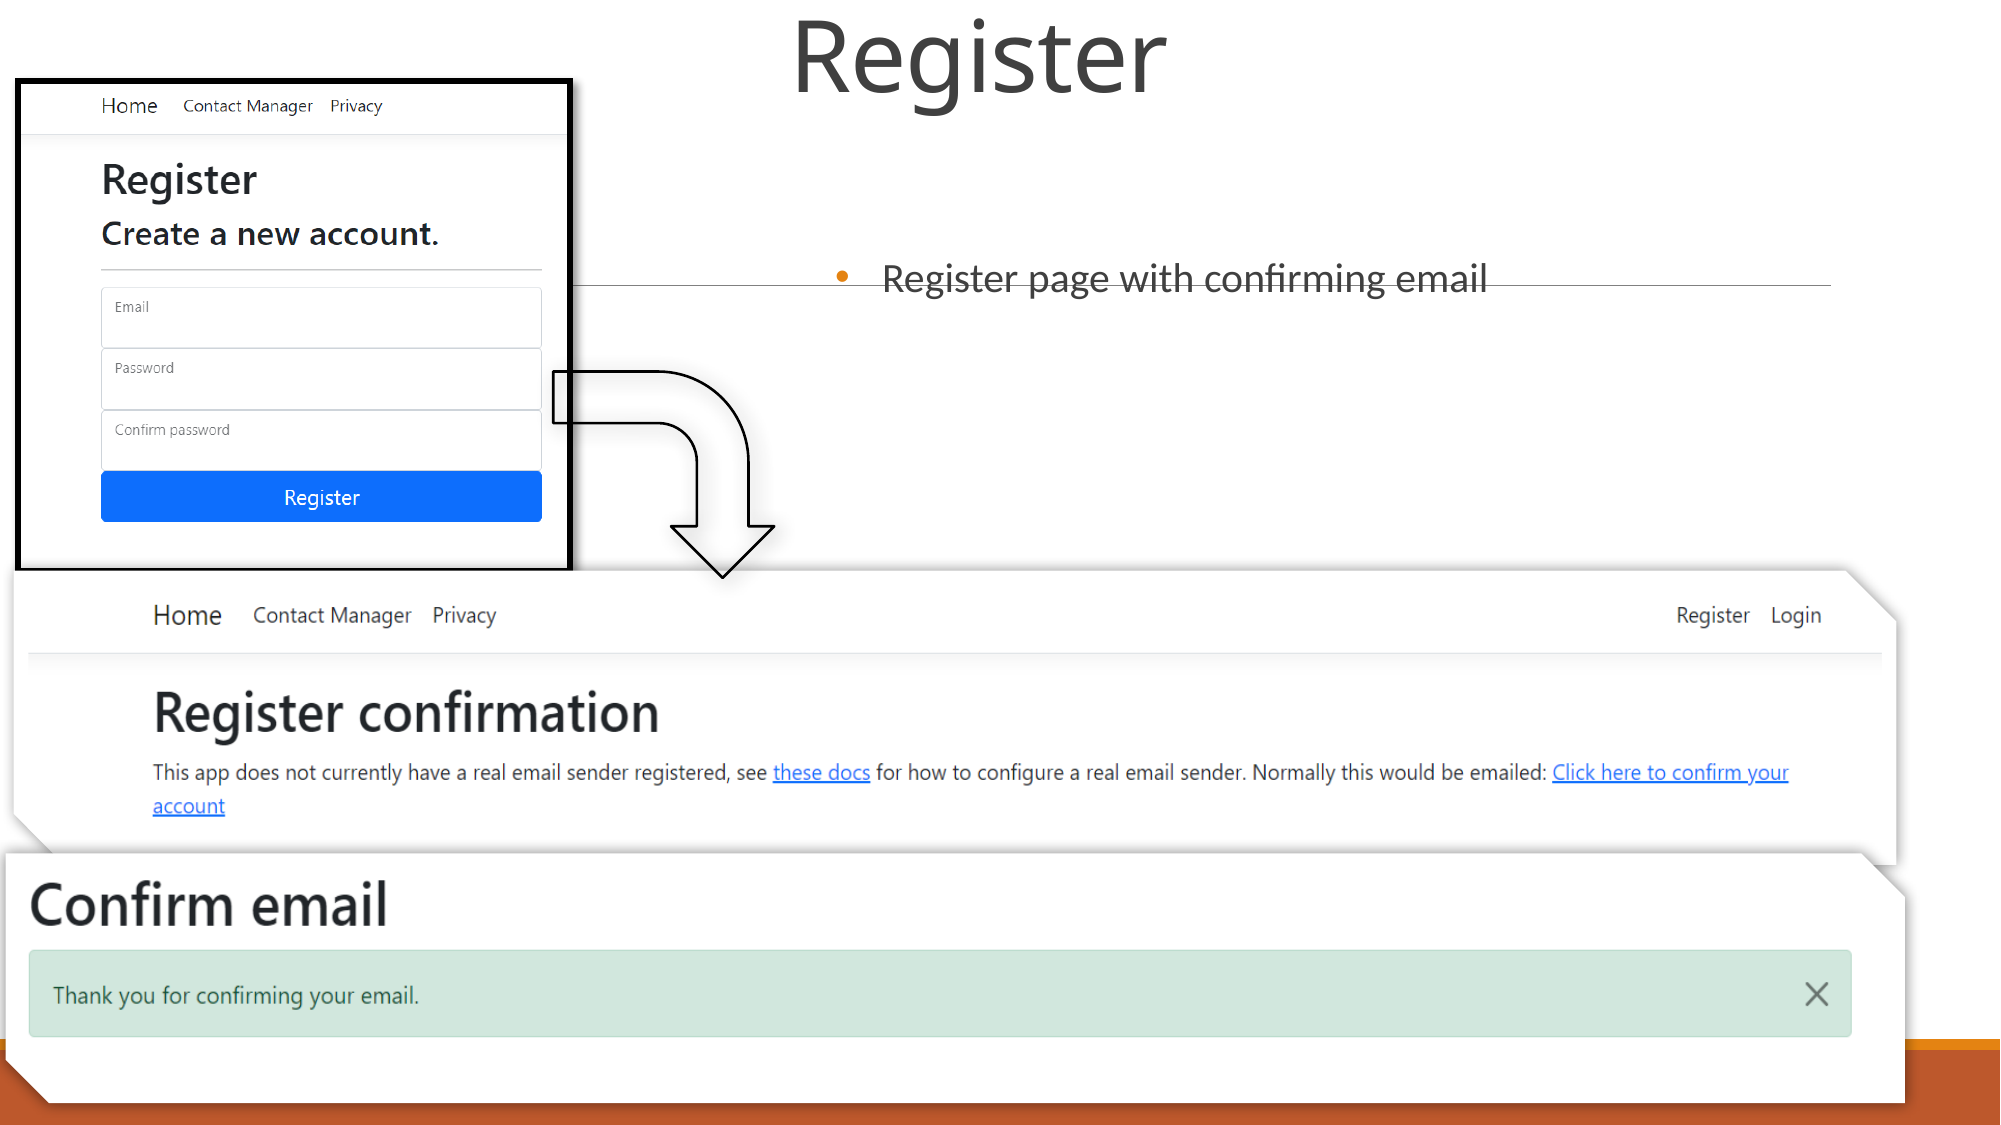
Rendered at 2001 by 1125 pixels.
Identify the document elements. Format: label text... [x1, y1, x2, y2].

picture [20, 83, 568, 569]
picture [20, 577, 1890, 858]
list Register page with confirming email [835, 248, 1898, 417]
text_box [576, 370, 776, 573]
title Register [774, 0, 1460, 121]
picture [12, 860, 1898, 1097]
